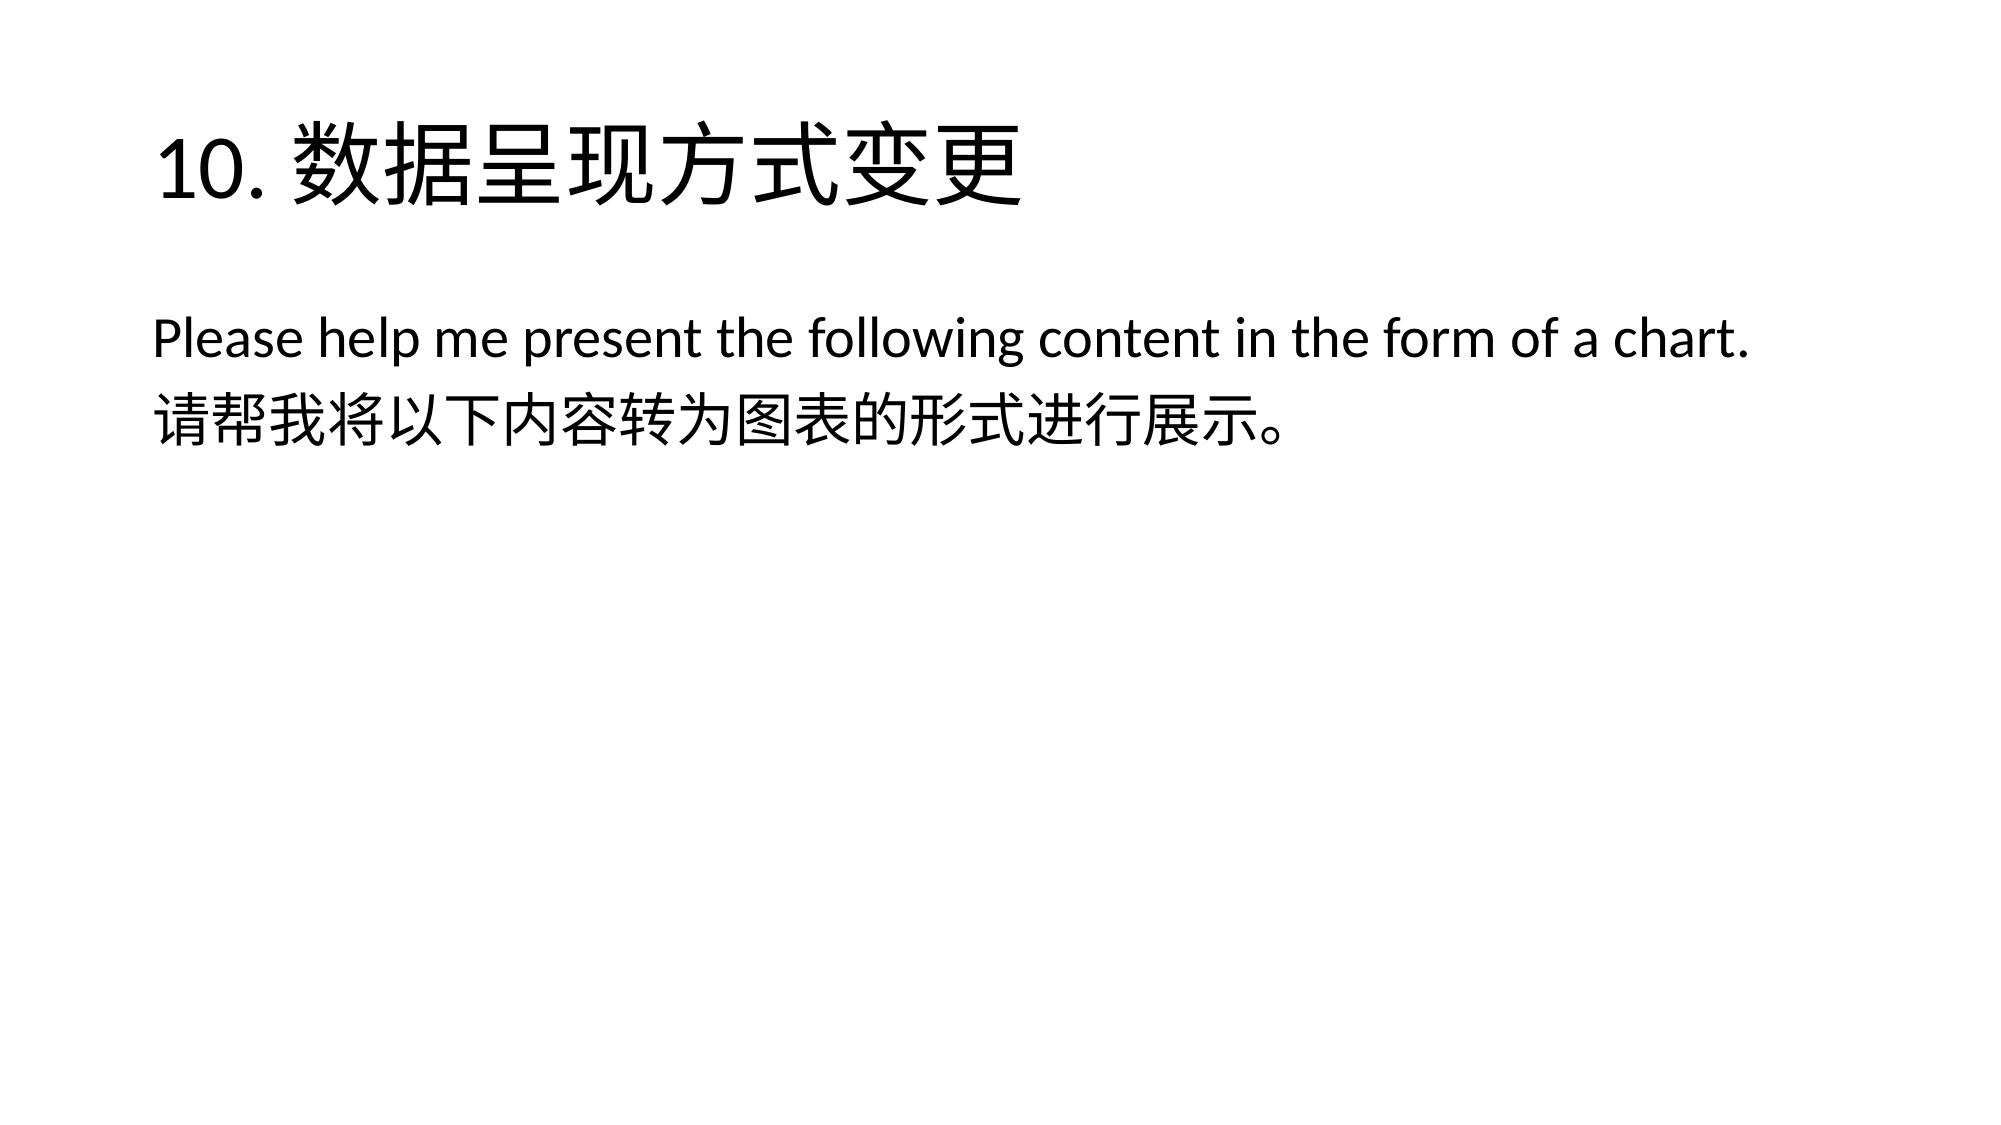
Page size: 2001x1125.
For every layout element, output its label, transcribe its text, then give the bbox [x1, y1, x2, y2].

list Please help me present the following content in the form of a chart. 请帮我将以下内容转为图表的形式进行展示。 [137, 299, 1863, 1014]
title 10.数据呈现方式变更 [137, 59, 1863, 278]
